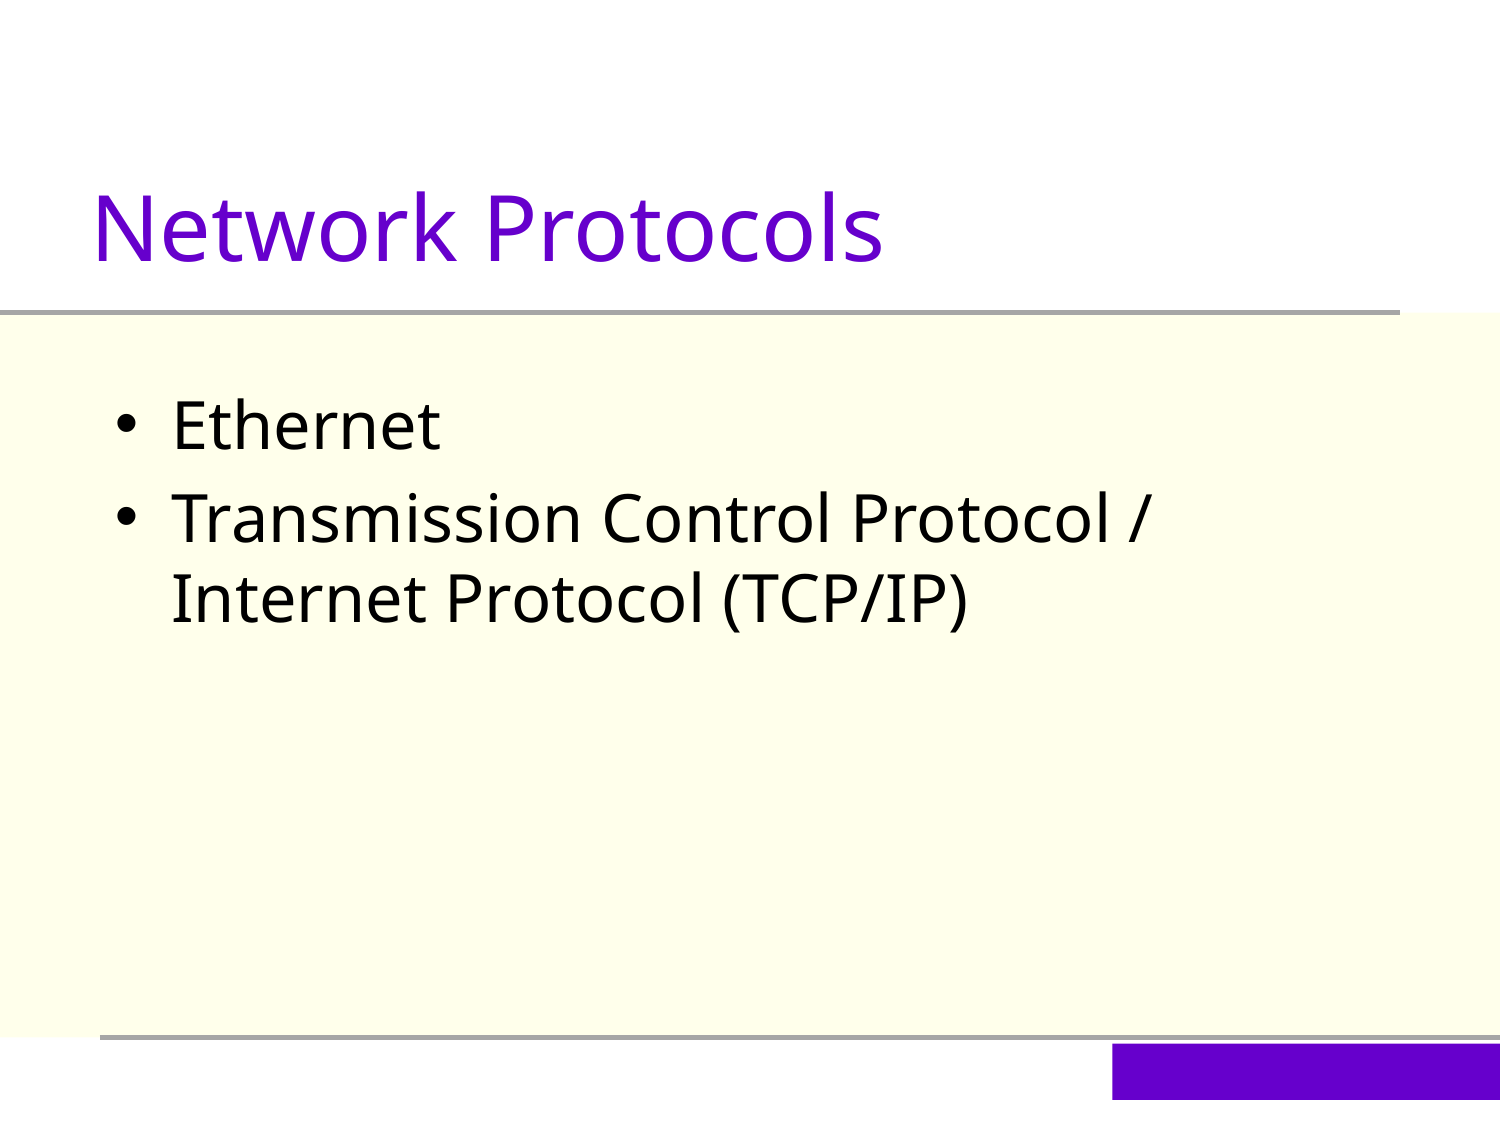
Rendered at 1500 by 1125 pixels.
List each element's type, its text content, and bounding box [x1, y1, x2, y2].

subtitle Network Protocols [75, 12, 1413, 288]
list Ethernet Transmission Control Protocol / Internet Protocol (TCP/IP) [99, 375, 1413, 1025]
